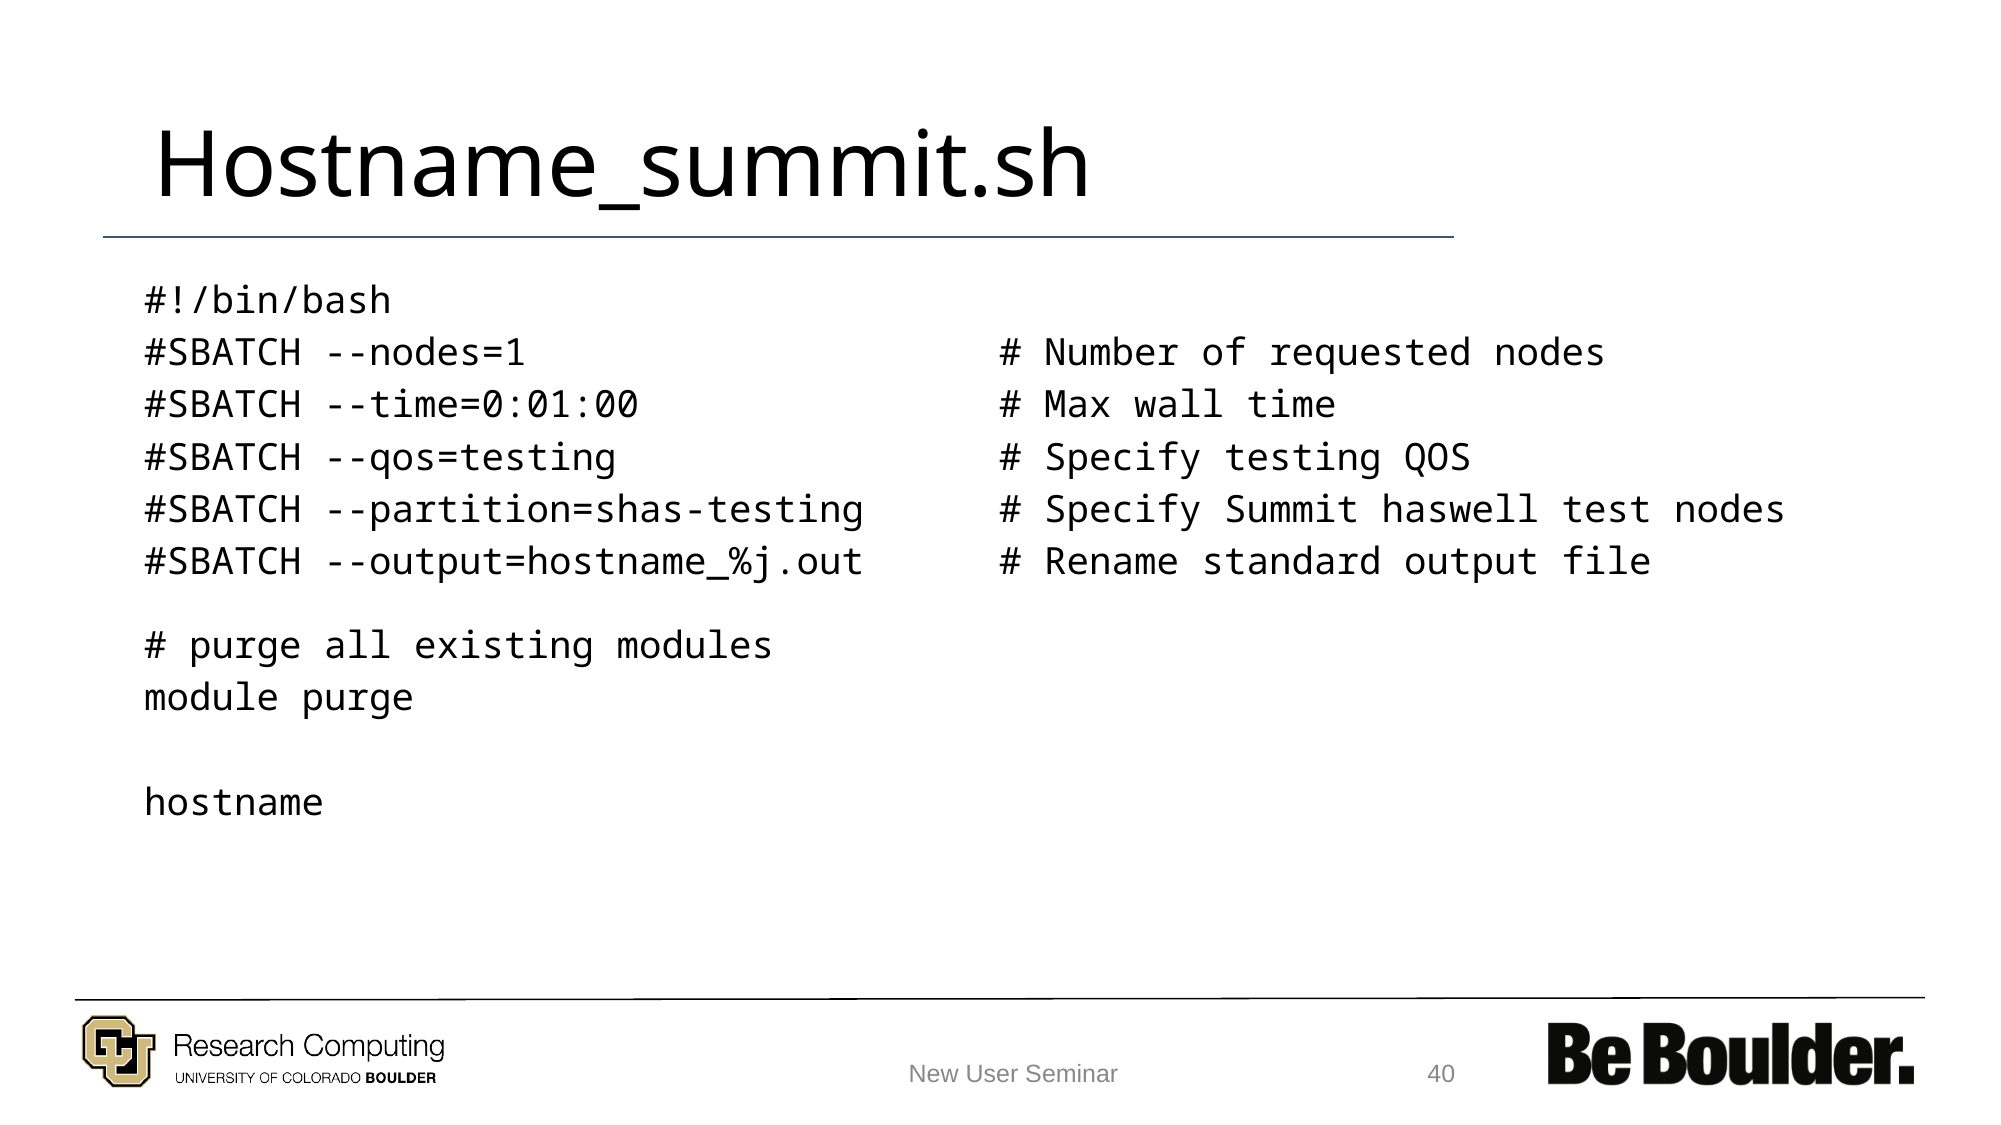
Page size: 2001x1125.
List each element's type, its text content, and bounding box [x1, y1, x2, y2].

list #!/bin/bash #SBATCH --nodes=1 # Number of requested nodes #SBATCH --time=0:01:00 # Max wall time #SBATCH --qos=testing # Specify testing QOS #SBATCH --partition=shas-testing # Specify Summit haswell test nodes #SBATCH --output=hostname_%j.out # Rename standard output file # purge all existing modules module purge hostname [104, 280, 1896, 980]
slide_number ‹#› [1412, 1042, 1525, 1103]
picture [1524, 1015, 1938, 1088]
title Hostname_summit.sh [138, 116, 1890, 218]
picture [81, 1015, 444, 1088]
footer New User Seminar [676, 1042, 1352, 1103]
